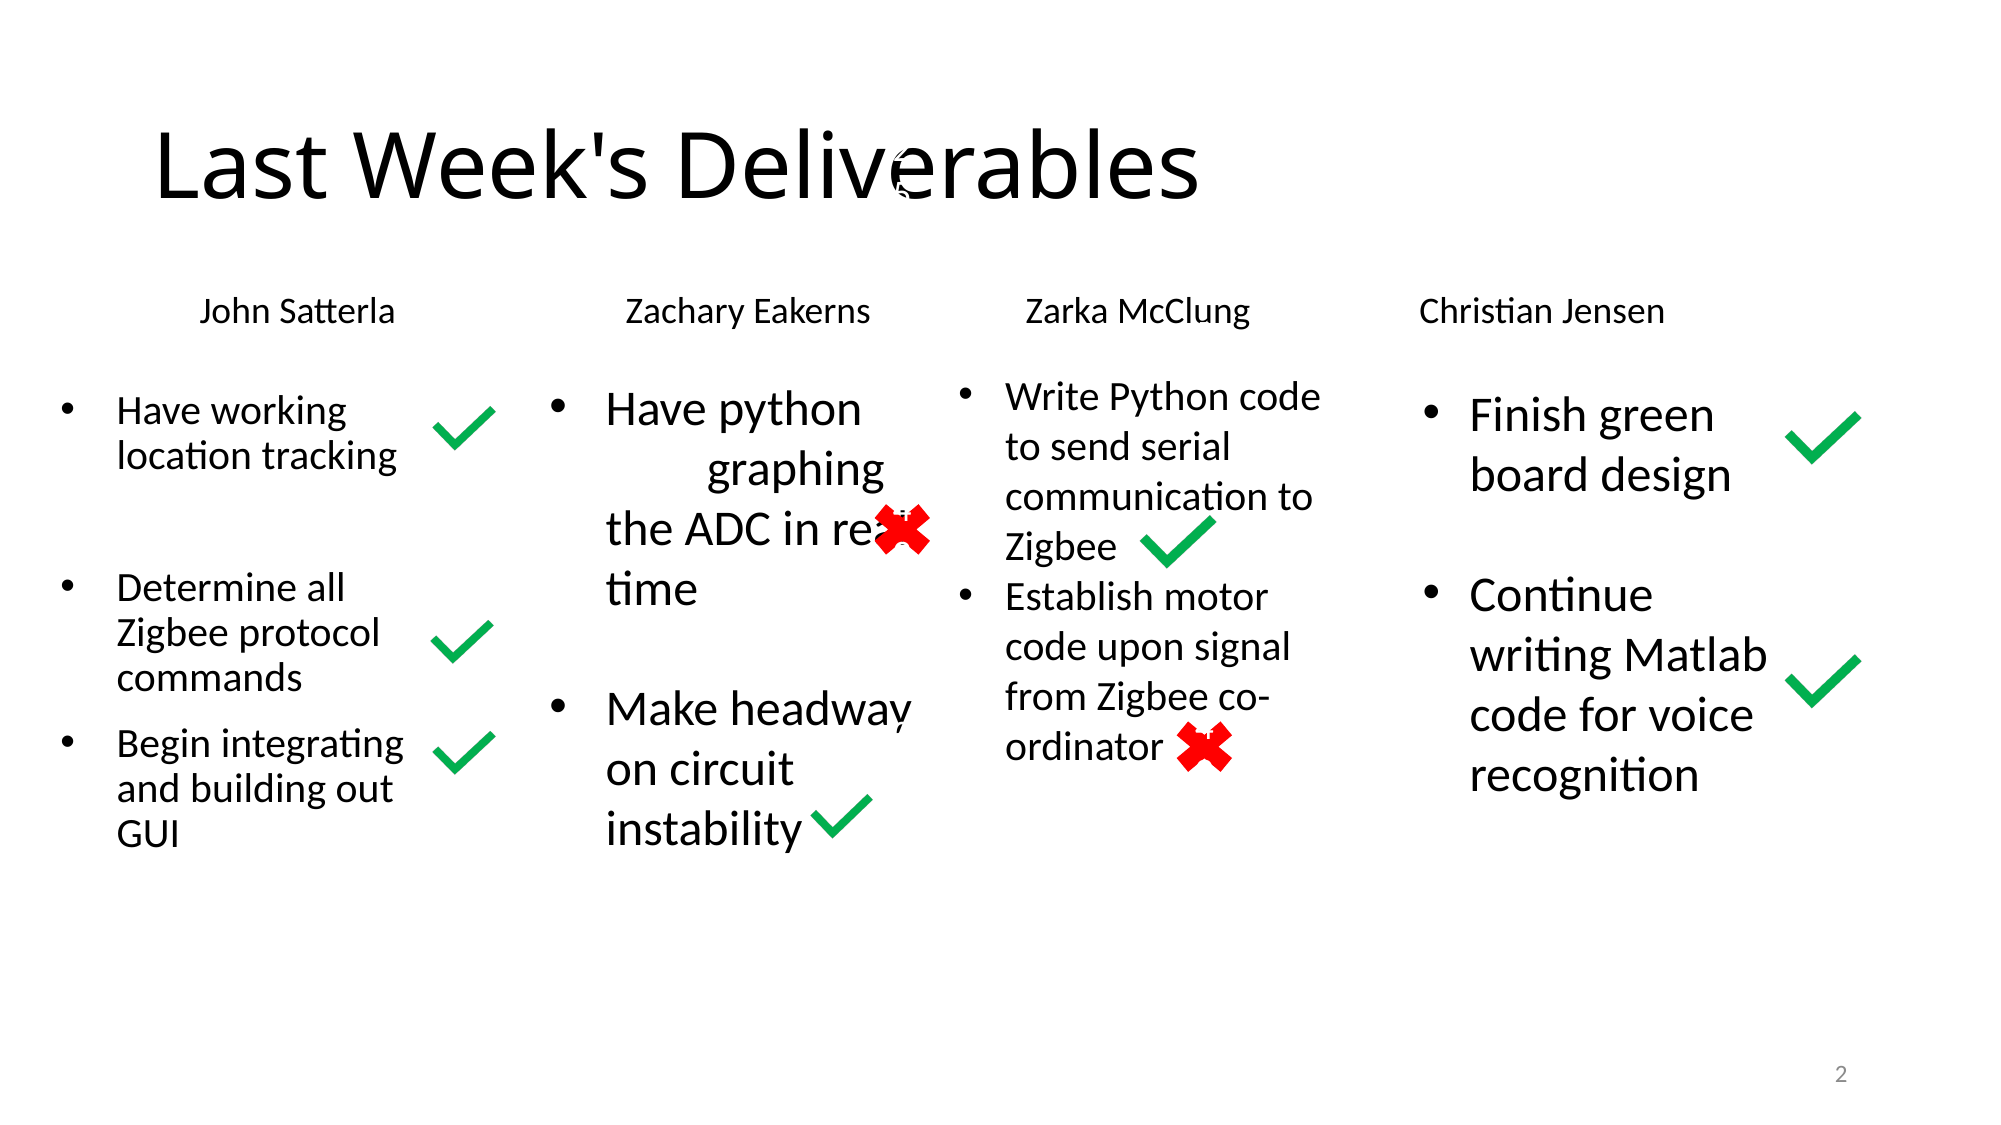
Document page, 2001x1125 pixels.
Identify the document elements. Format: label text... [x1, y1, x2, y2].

text_box -25tor SM-42BYG011-25 [874, 504, 930, 555]
text_box Zarka McClung [913, 278, 1364, 339]
slide_number 2 [1412, 1042, 1863, 1103]
text_box Write Python code to send serial communication to Zigbee Establish motor code upon signal from Zigbee co-ordinator [943, 361, 1350, 777]
picture [1783, 398, 1863, 477]
list Have working location tracking Determine all Zigbee protocol commands Begin integrating and building out GUI [45, 381, 465, 1012]
text_box Have python graphing the ADC in real time Make headway on circuit instability [534, 367, 953, 863]
picture [431, 395, 497, 461]
picture [429, 609, 495, 674]
text_box Christian Jensen [1364, 278, 1768, 339]
text_box Finish green board design Continue writing Matlab code for voice recognition [1407, 373, 1807, 899]
text_box Zachary Eakerns [523, 278, 913, 339]
text_box John Satterla [72, 278, 523, 339]
picture [1783, 641, 1863, 721]
picture [431, 720, 497, 785]
title Last Week's Deliverables [137, 59, 1863, 278]
picture [809, 783, 874, 849]
picture [1138, 502, 1218, 581]
